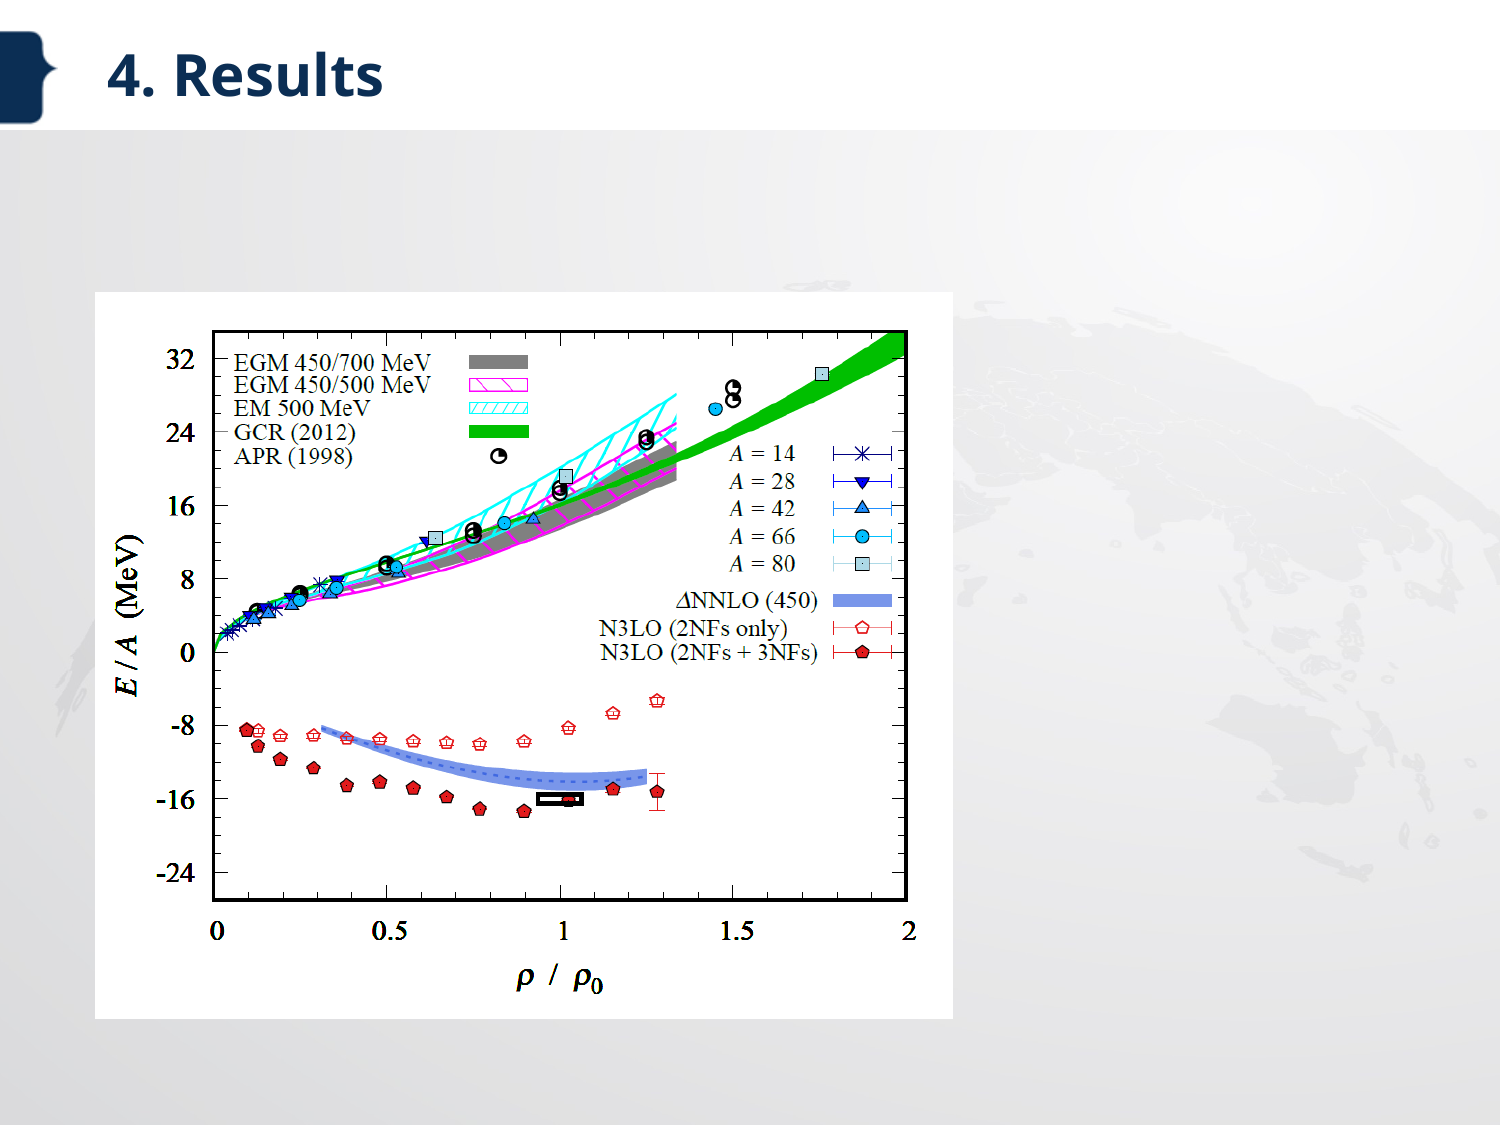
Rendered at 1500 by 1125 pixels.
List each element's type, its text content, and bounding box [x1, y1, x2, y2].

picture [0, 130, 1500, 1125]
text_box 4. Results [78, 30, 1347, 117]
picture [0, 29, 59, 126]
